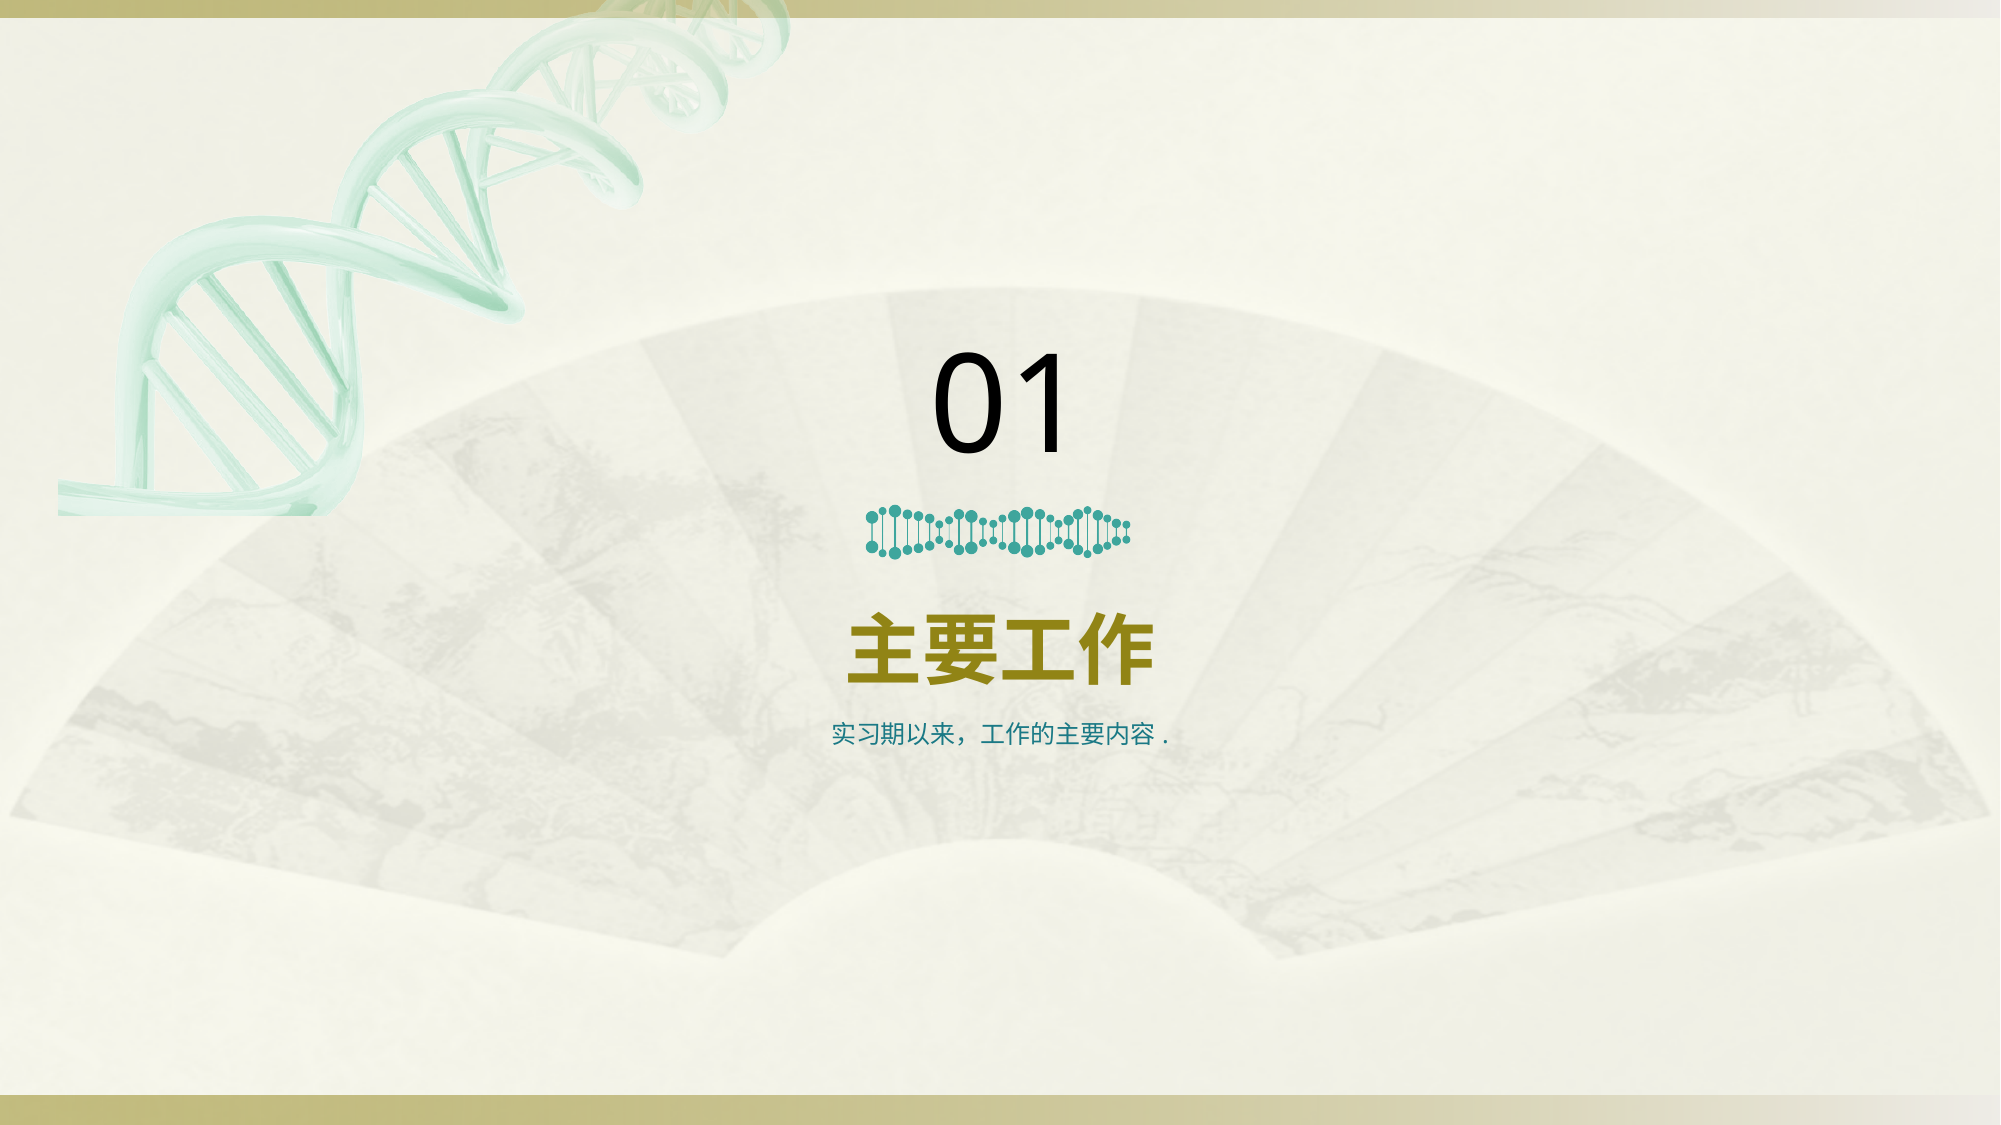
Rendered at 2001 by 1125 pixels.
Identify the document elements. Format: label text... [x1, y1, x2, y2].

text_box 01 [914, 308, 1102, 479]
text_box 主要工作 [829, 593, 1171, 696]
picture [0, 0, 1320, 567]
text_box 实习期以来，工作的主要内容. [539, 696, 1460, 757]
